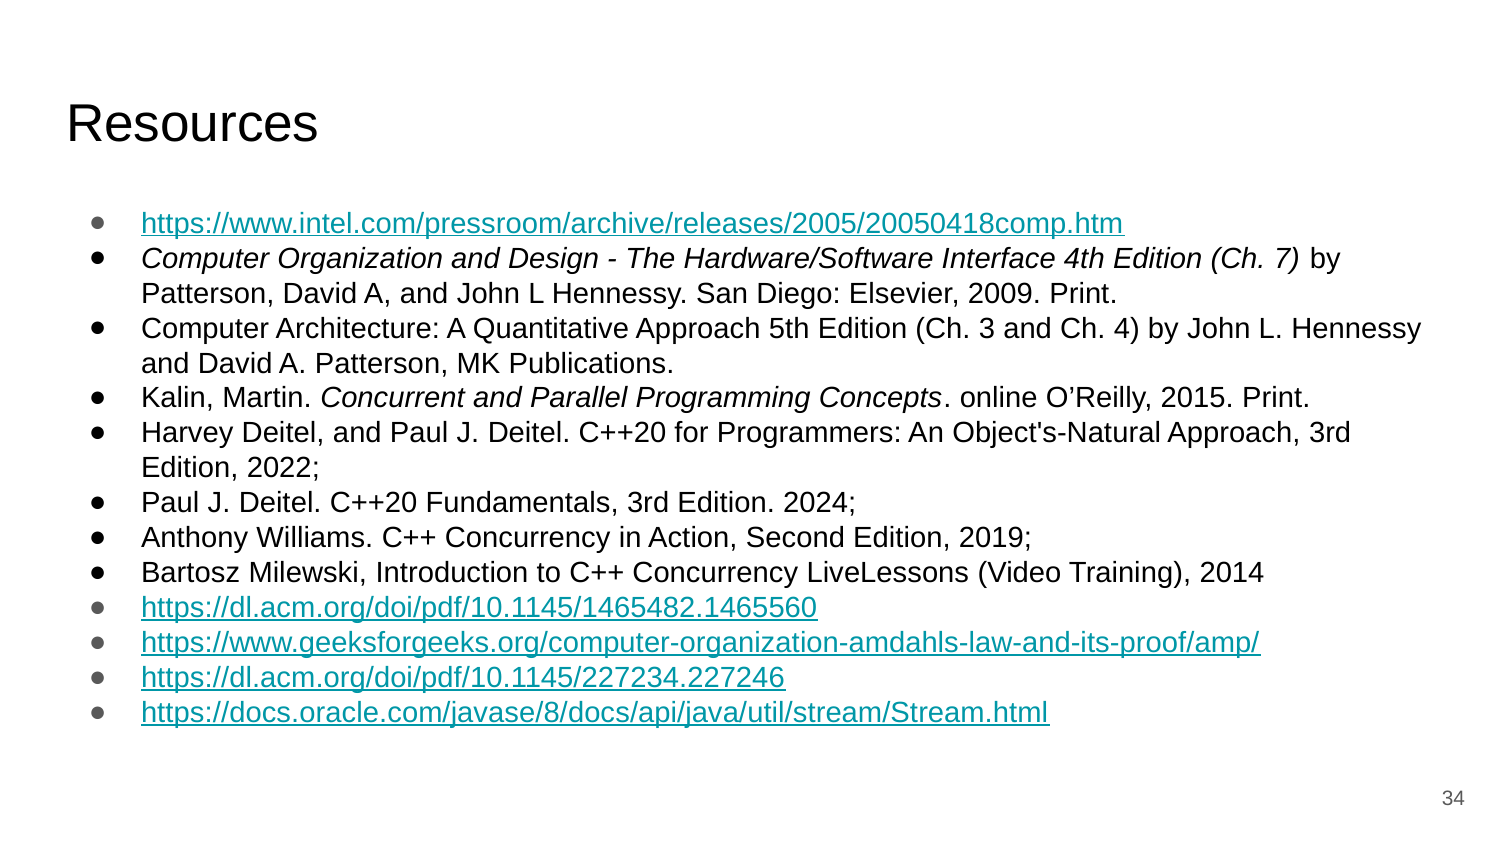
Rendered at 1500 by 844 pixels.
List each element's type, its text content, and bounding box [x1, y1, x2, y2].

slide_number ‹#› [1389, 764, 1480, 830]
title Resources [51, 72, 1449, 167]
list https://www.intel.com/pressroom/archive/releases/2005/20050418comp.htm Computer Organization and Design - The Hardware/Software Interface 4th Edition (Ch. 7) by Patterson, David A, and John L Hennessy. San Diego: Elsevier, 2009. Print. Computer Architecture: A Quantitative Approach 5th Edition (Ch. 3 and Ch. 4) by John L. Hennessy and David A. Patterson, MK Publications. Kalin, Martin. Concurrent and Parallel Programming Concepts. online O’Reilly, 2015. Print. Harvey Deitel, and Paul J. Deitel. C++20 for Programmers: An Object's-Natural Approach, 3rd Edition, 2022; Paul J. Deitel. C++20 Fundamentals, 3rd Edition. 2024; Anthony Williams. C++ Concurrency in Action, Second Edition, 2019; Bartosz Milewski, Introduction to C++ Concurrency LiveLessons (Video Training), 2014 https://dl.acm.org/doi/pdf/10.1145/1465482.1465560 https://www.geeksforgeeks.org/computer-organization-amdahls-law-and-its-proof/amp/ https://dl.acm.org/doi/pdf/10.1145/227234.227246 https://docs.oracle.com/javase/8/docs/api/java/util/stream/Stream.html [51, 189, 1449, 750]
